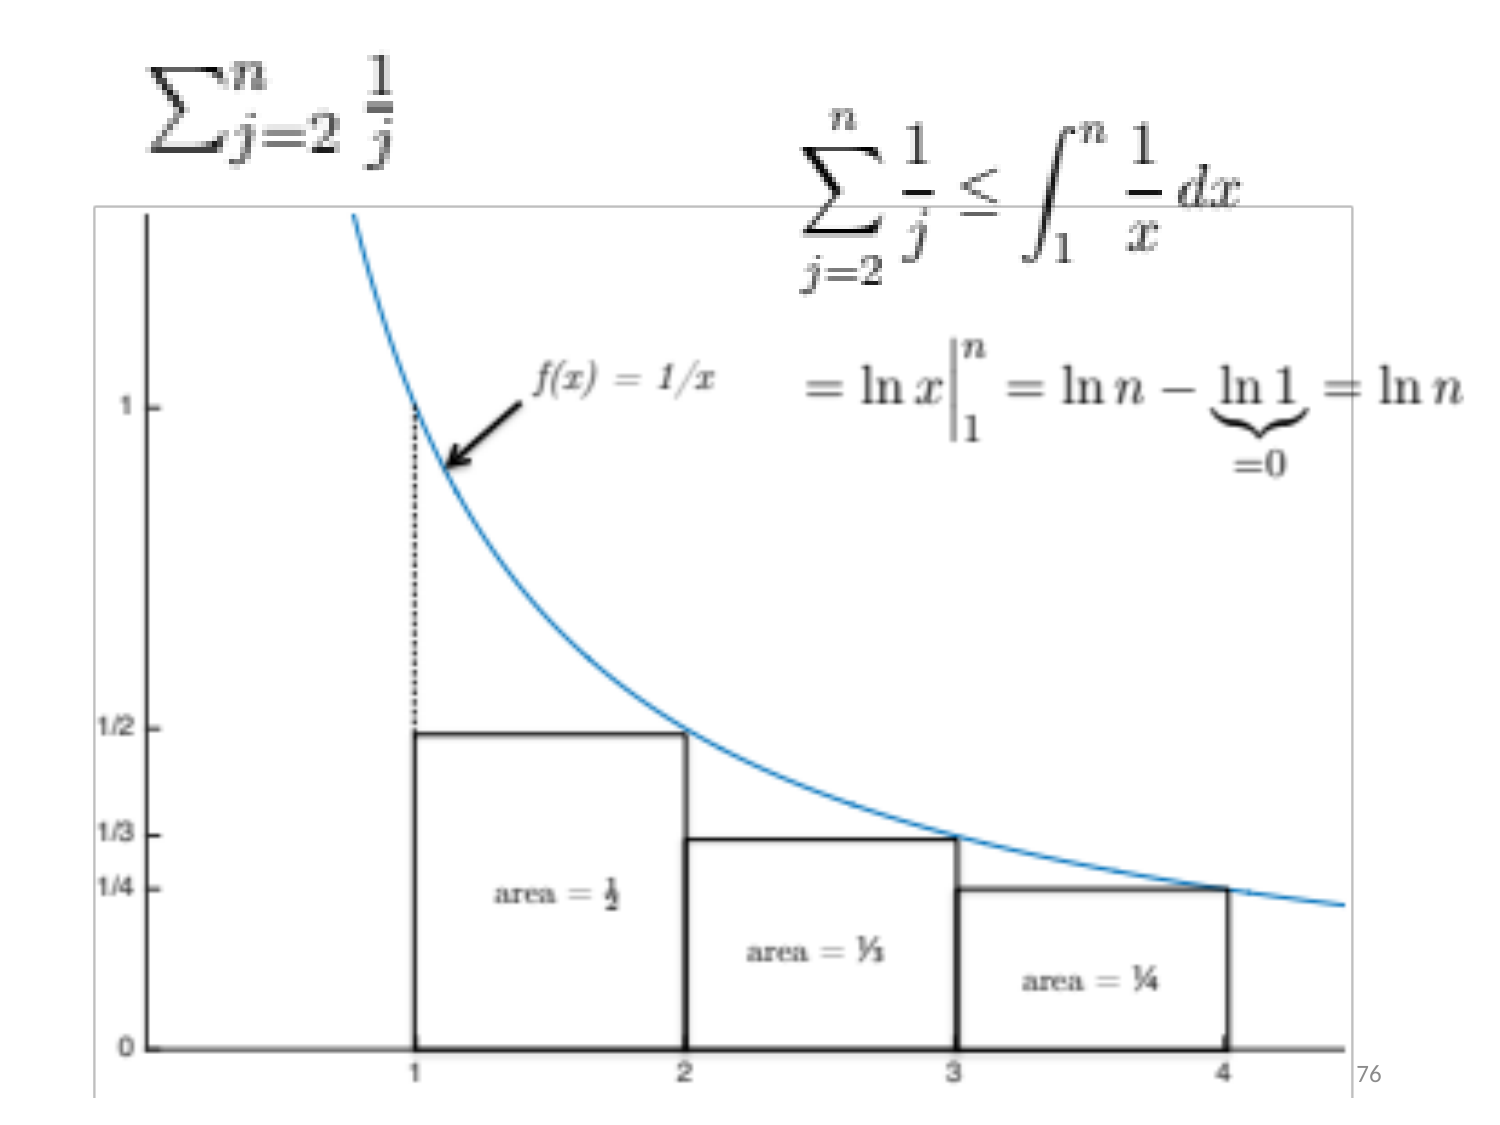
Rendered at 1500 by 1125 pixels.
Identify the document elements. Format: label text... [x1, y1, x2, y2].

picture [129, 27, 394, 171]
slide_number 76 [1059, 1042, 1397, 1103]
picture [92, 96, 1465, 1098]
